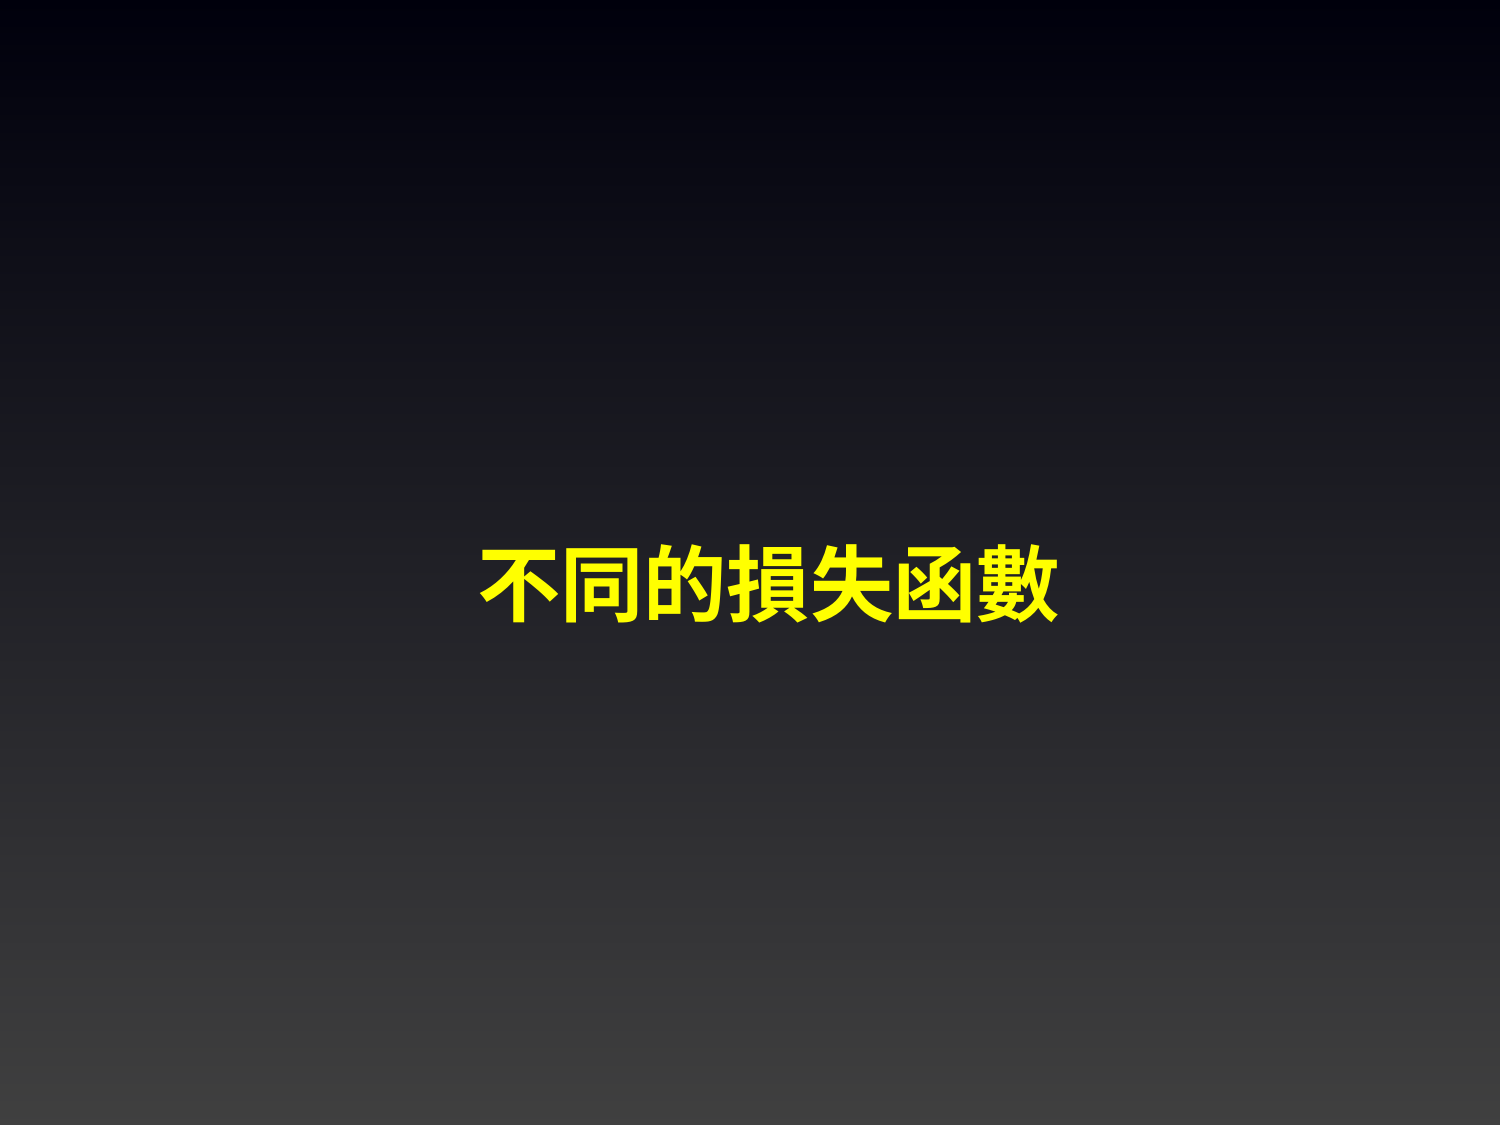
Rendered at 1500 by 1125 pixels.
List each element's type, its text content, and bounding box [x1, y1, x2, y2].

text_box 不同的損失函數 [174, 525, 1363, 640]
